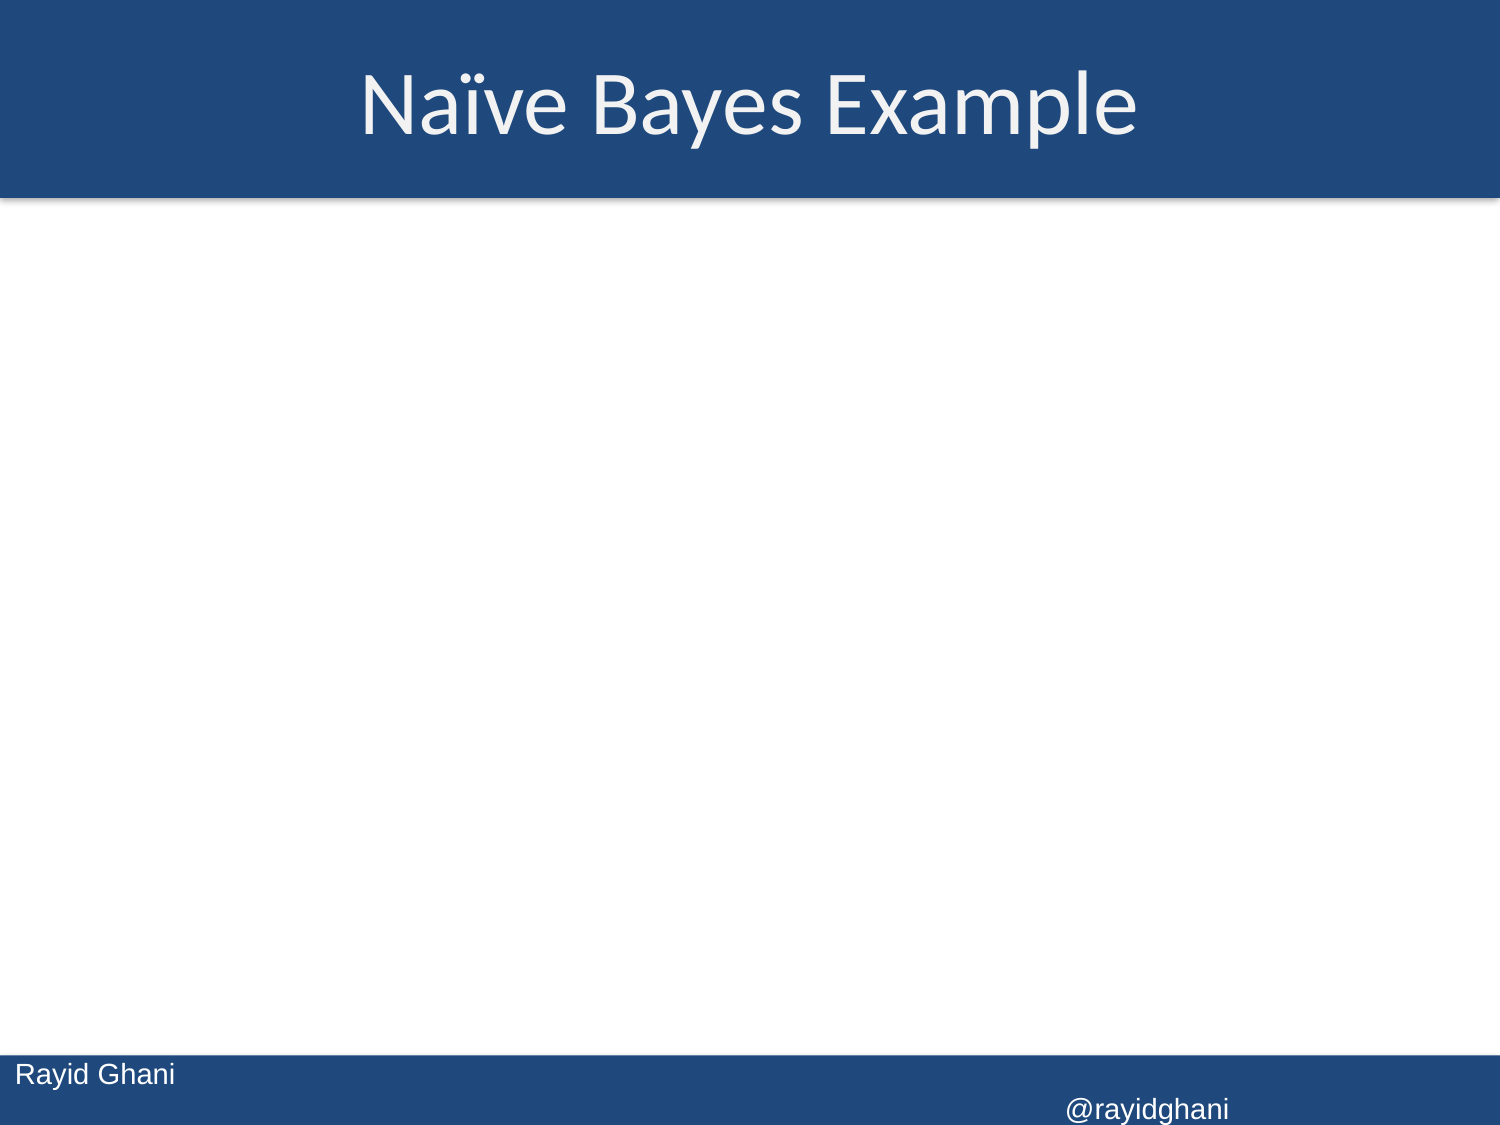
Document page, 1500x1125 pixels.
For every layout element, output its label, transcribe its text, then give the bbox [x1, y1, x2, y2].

title Naïve Bayes Example [0, 3, 1500, 192]
